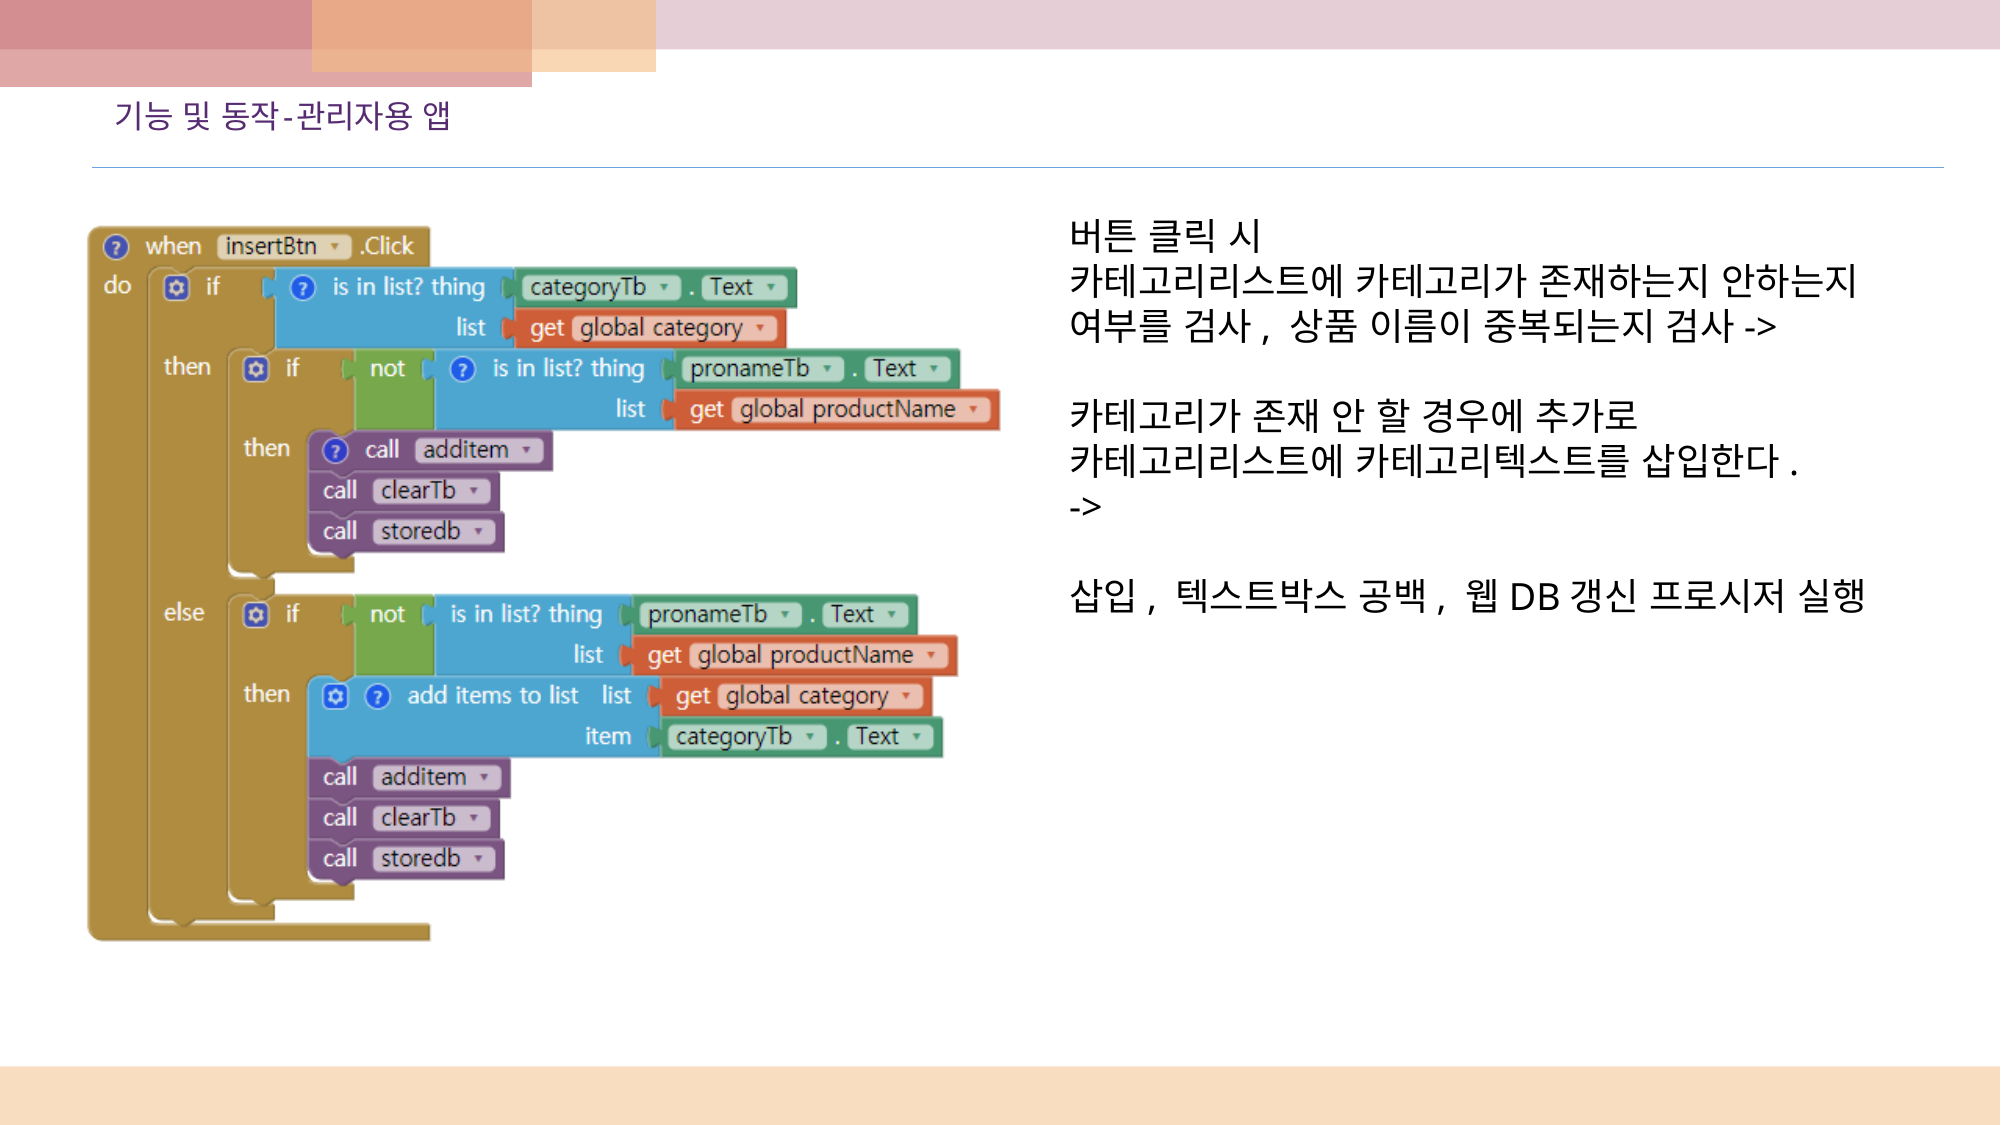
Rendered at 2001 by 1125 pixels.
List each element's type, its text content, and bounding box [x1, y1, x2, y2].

title 기능 및 동작-관리자용 앱 [99, 88, 1544, 143]
text_box 버튼 클릭 시 카테고리리스트에 카테고리가 존재하는지 안하는지 여부를 검사, 상품 이름이 중복되는지 검사-> 카테고리가 존재 안 할 경우에 추가로 카테고리리스트에 카테고리텍스트를 삽입한다. -> 삽입, 텍스트박스 공백, 웹DB갱신 프로시저 실행 [1054, 205, 1902, 625]
picture [75, 209, 1019, 948]
